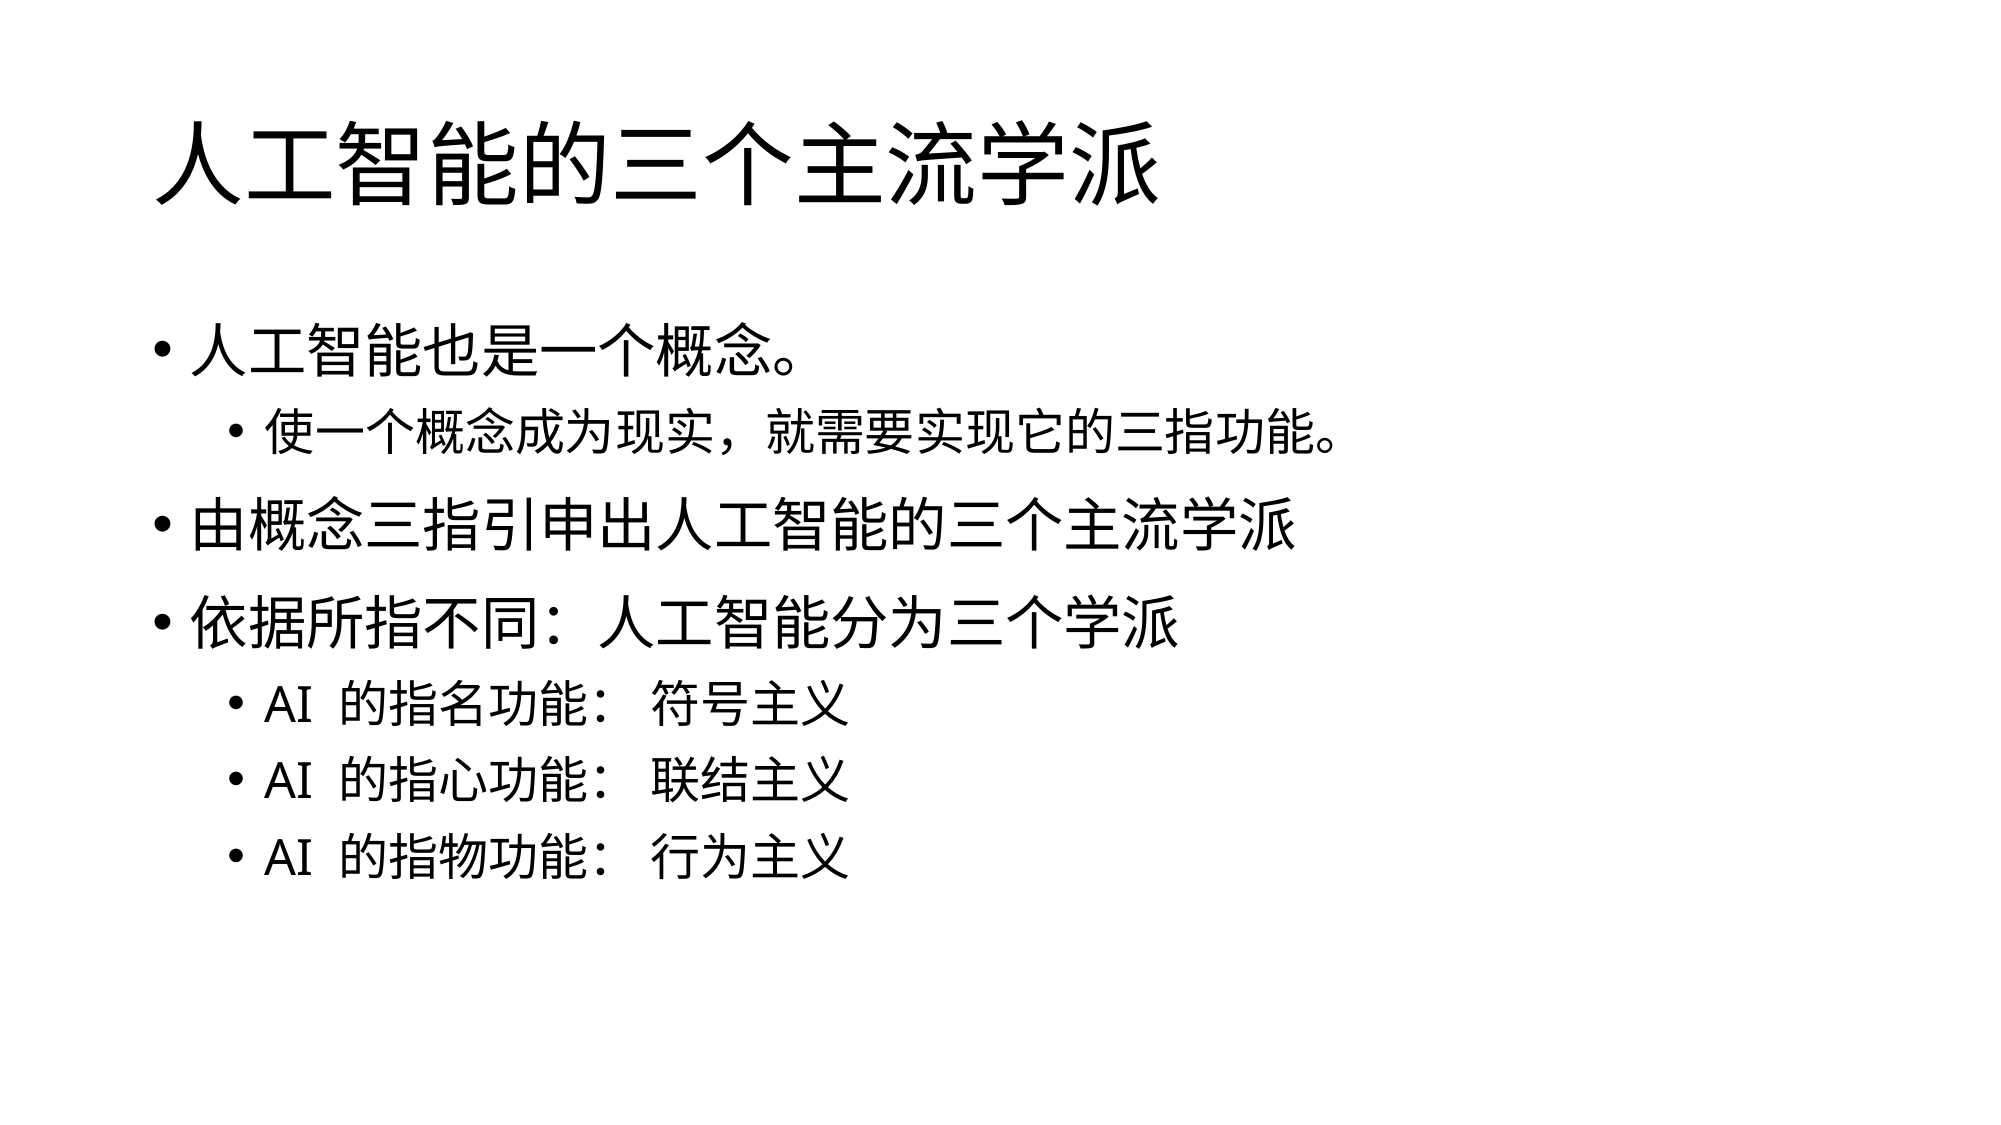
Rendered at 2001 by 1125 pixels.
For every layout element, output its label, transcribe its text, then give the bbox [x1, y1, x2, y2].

title 人工智能的三个主流学派 [137, 59, 1863, 278]
list 人工智能也是一个概念。 使一个概念成为现实，就需要实现它的三指功能。 由概念三指引申出人工智能的三个主流学派 依据所指不同：人工智能分为三个学派 AI 的指名功能： 符号主义 AI 的指心功能： 联结主义 AI 的指物功能： 行为主义 [137, 299, 1863, 1014]
